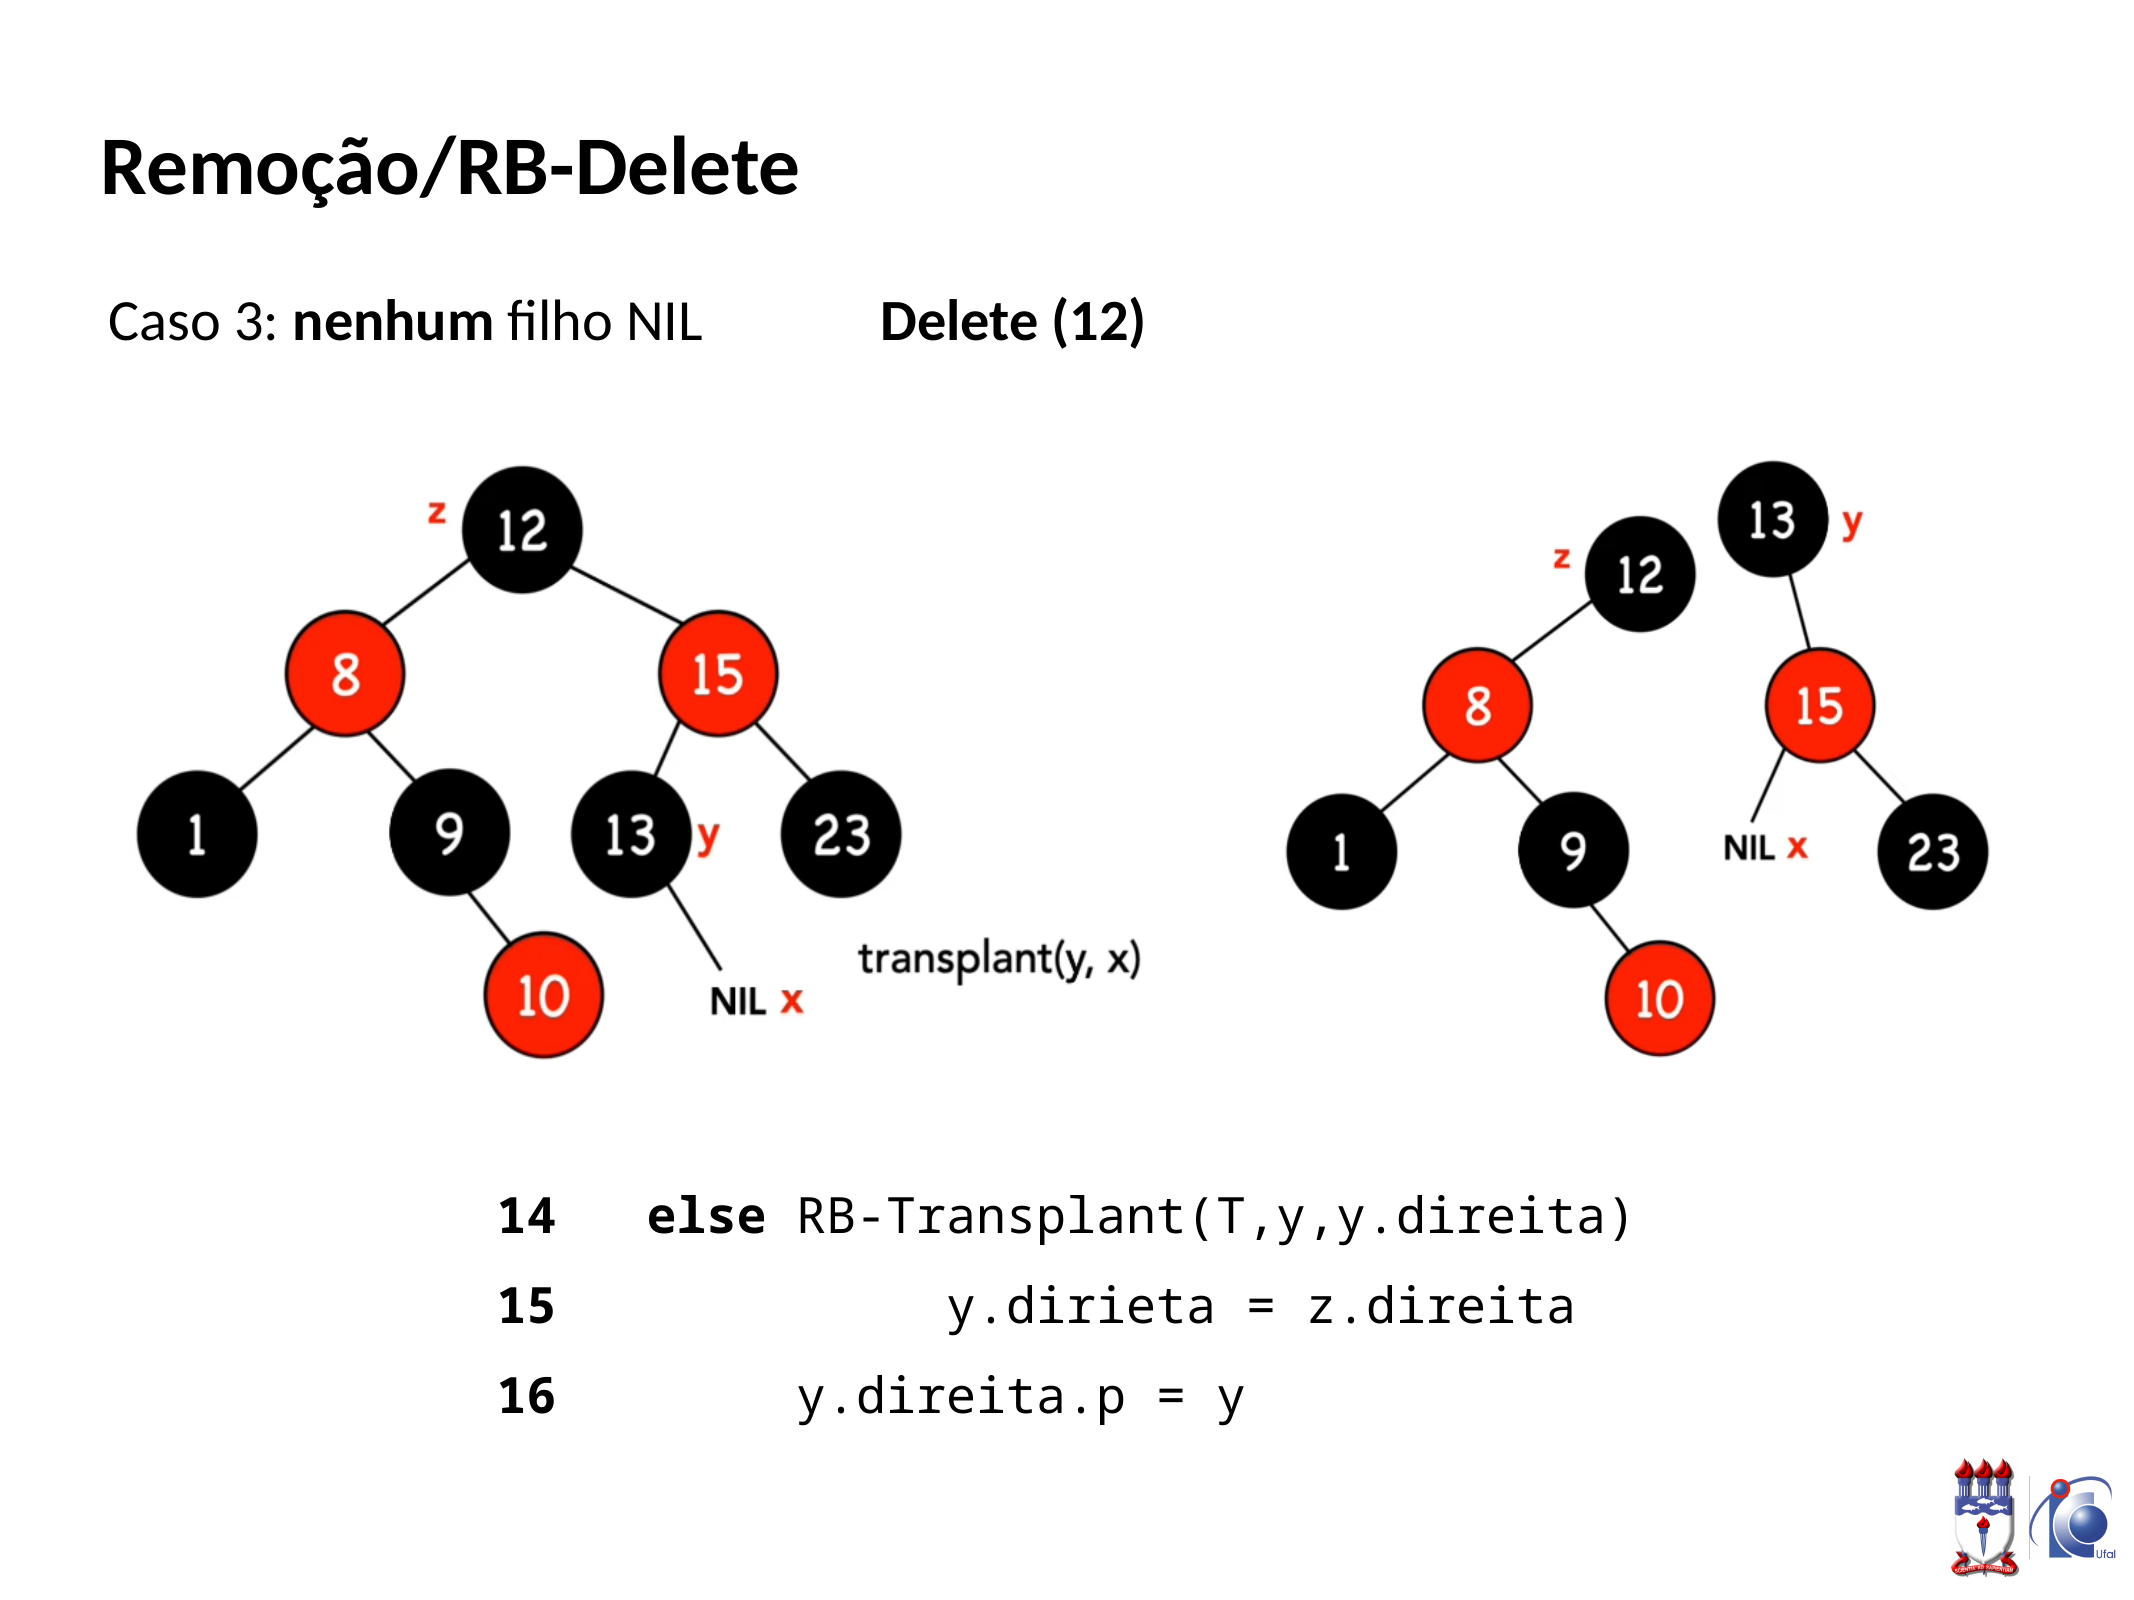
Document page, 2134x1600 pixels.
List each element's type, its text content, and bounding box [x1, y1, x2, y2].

text_box Delete (12) [865, 274, 1163, 360]
picture [1948, 1456, 2020, 1579]
picture [91, 453, 1153, 1081]
title Remoção/RB-Delete [92, 72, 2042, 250]
picture [2028, 1476, 2116, 1559]
text_box Caso 3: nenhum filho NIL [94, 274, 732, 360]
text_box 14 else RB-Transplant(T,y,y.direita) 15 y.dirieta = z.direita 16 y.direita.p = y [481, 1146, 1652, 1432]
picture [1235, 453, 2042, 1081]
